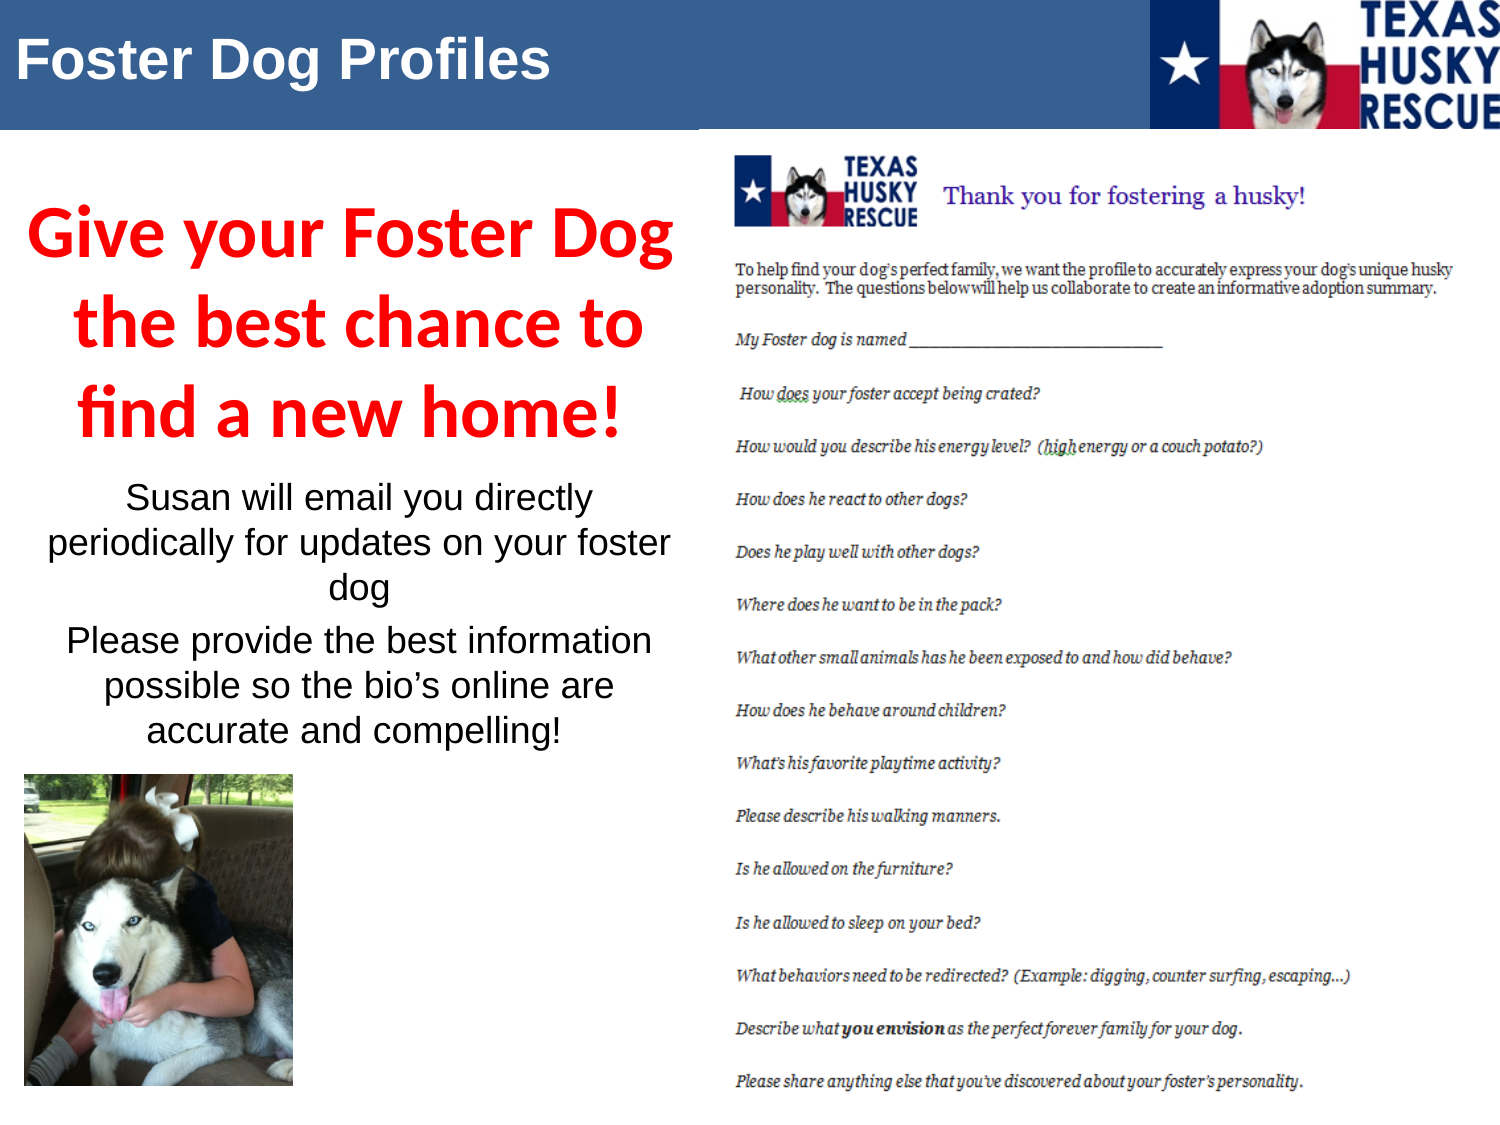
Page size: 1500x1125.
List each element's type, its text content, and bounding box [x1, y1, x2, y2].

list Susan will email you directly periodically for updates on your foster dog Please provide the best information possible so the bio’s online are accurate and compelling! [15, 465, 694, 854]
picture [0, 0, 1500, 1125]
text_box Give your Foster Dog the best chance to find a new home! [0, 174, 694, 460]
title Foster Dog Profiles [0, 13, 1113, 100]
